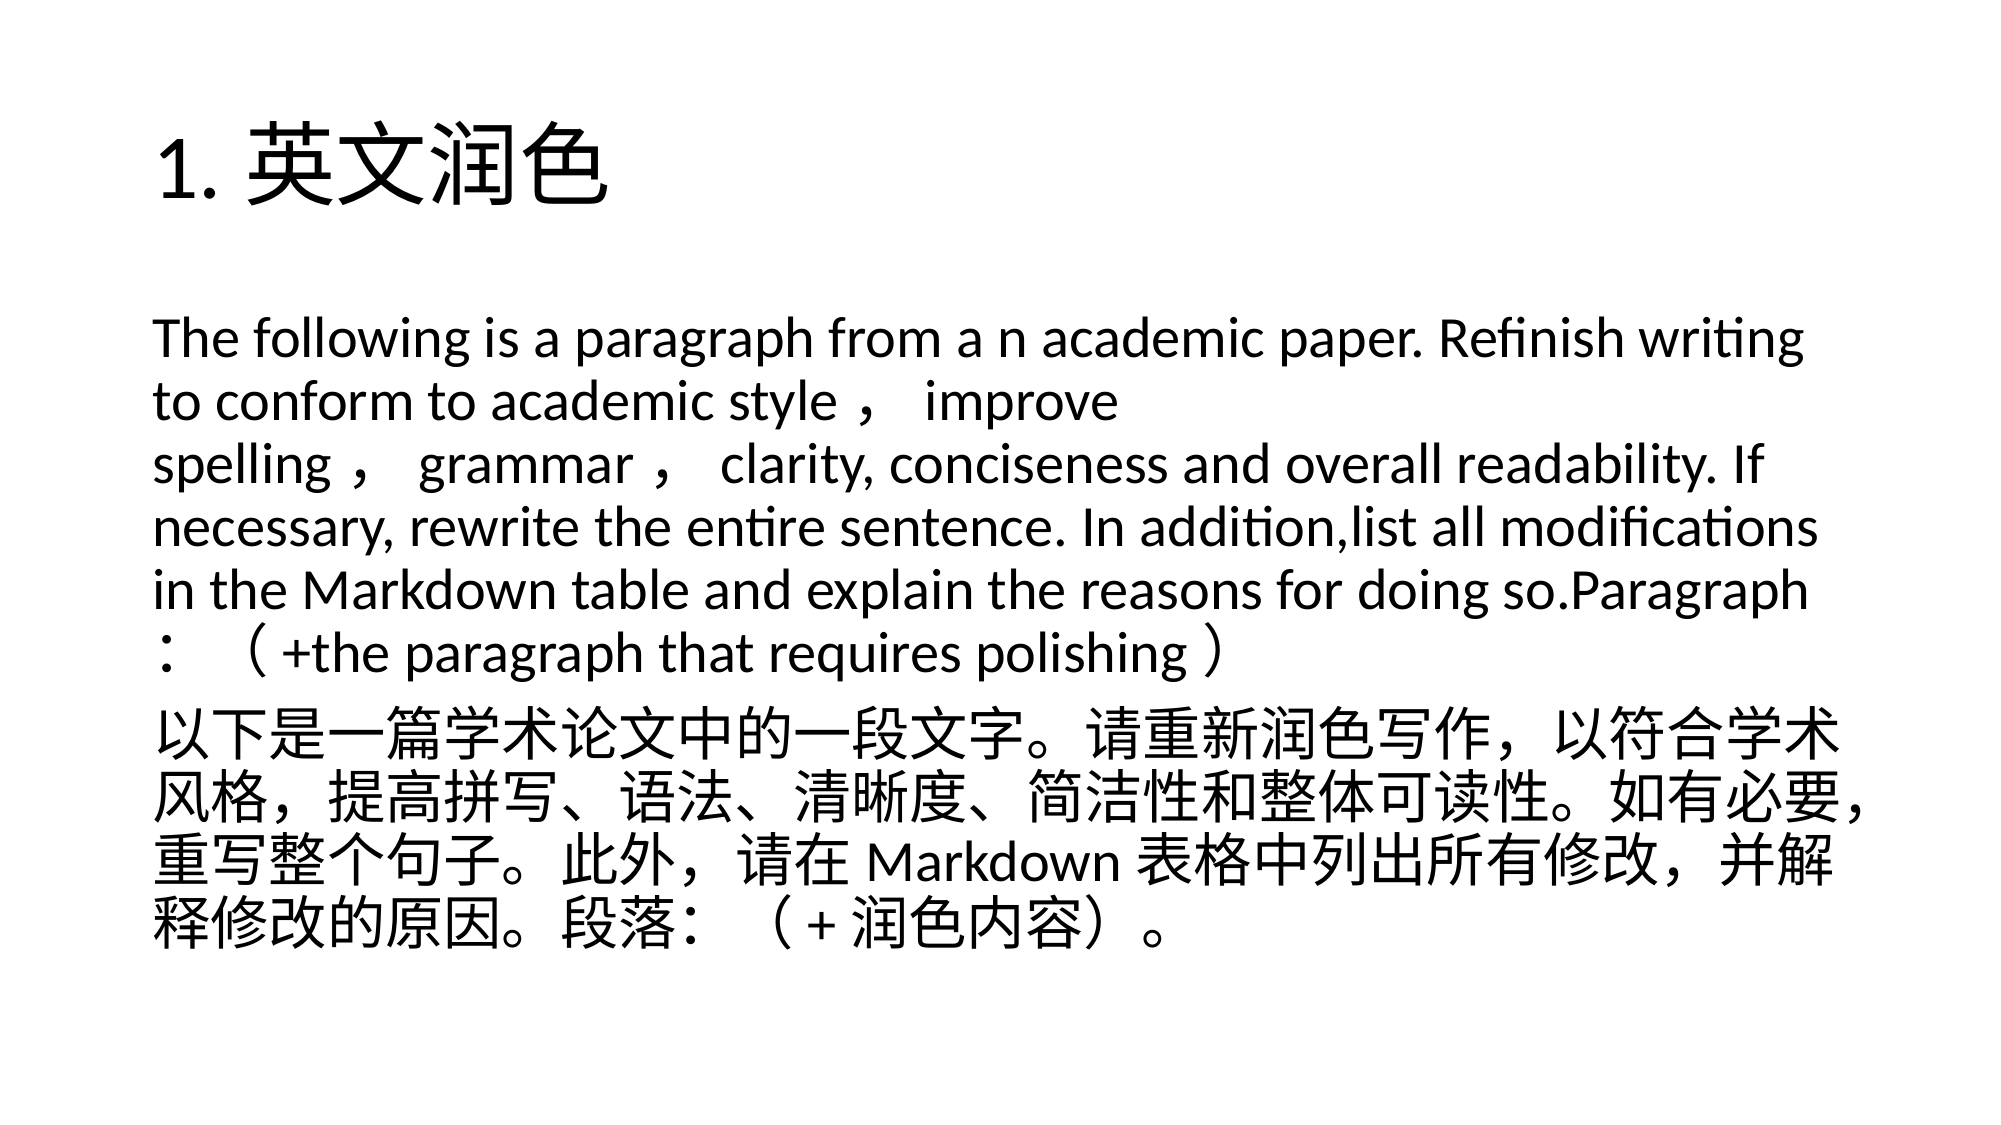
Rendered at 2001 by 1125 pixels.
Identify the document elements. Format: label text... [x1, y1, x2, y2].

list The following is a paragraph from a n academic paper. Refinish writing to conform to academic style，improve spelling，grammar，clarity, conciseness and overall readability. If necessary, rewrite the entire sentence. In addition,list all modifications in the Markdown table and explain the reasons for doing so.Paragraph ：（+the paragraph that requires polishing） 以下是一篇学术论文中的一段文字。请重新润色写作，以符合学术风格，提高拼写、语法、清晰度、简洁性和整体可读性。如有必要，重写整个句子。此外，请在Markdown表格中列出所有修改，并解释修改的原因。段落：（+润色内容）。 [137, 299, 1863, 1014]
title 1.英文润色 [137, 59, 1863, 278]
